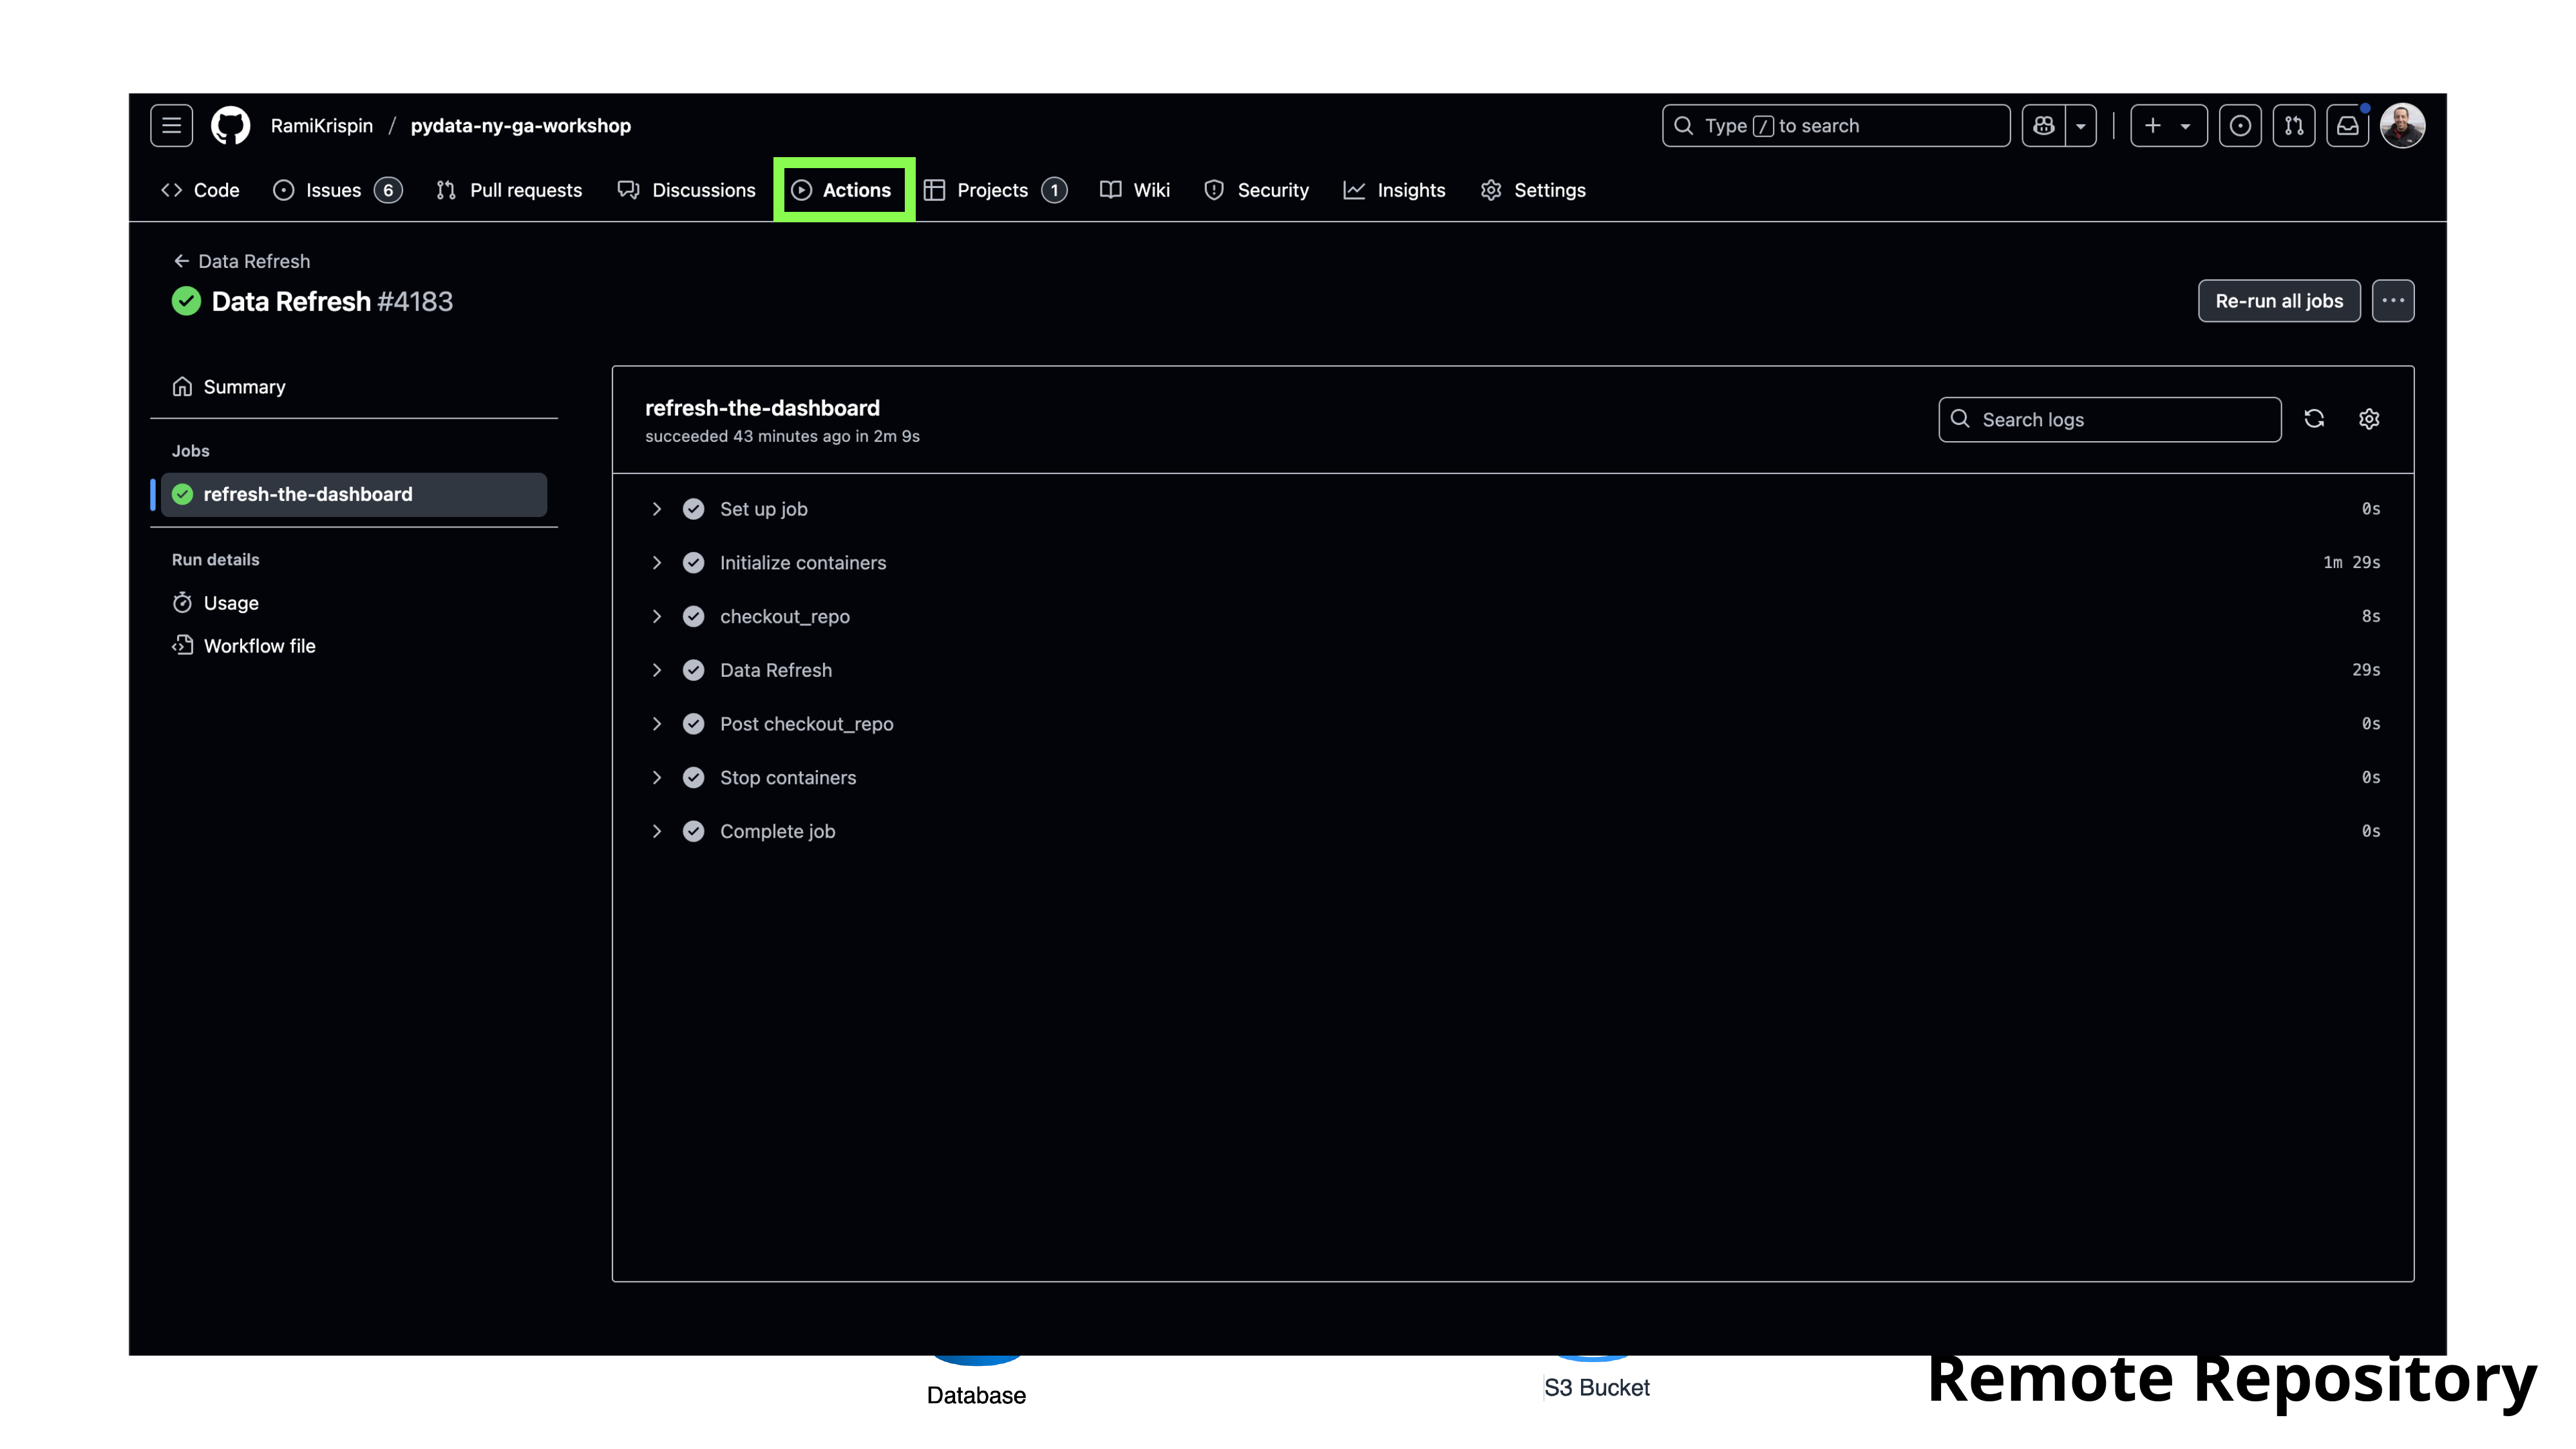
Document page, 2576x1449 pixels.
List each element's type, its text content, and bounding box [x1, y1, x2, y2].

picture [128, 93, 2448, 1444]
text_box Remote Repository [2201, 1340, 2544, 1421]
